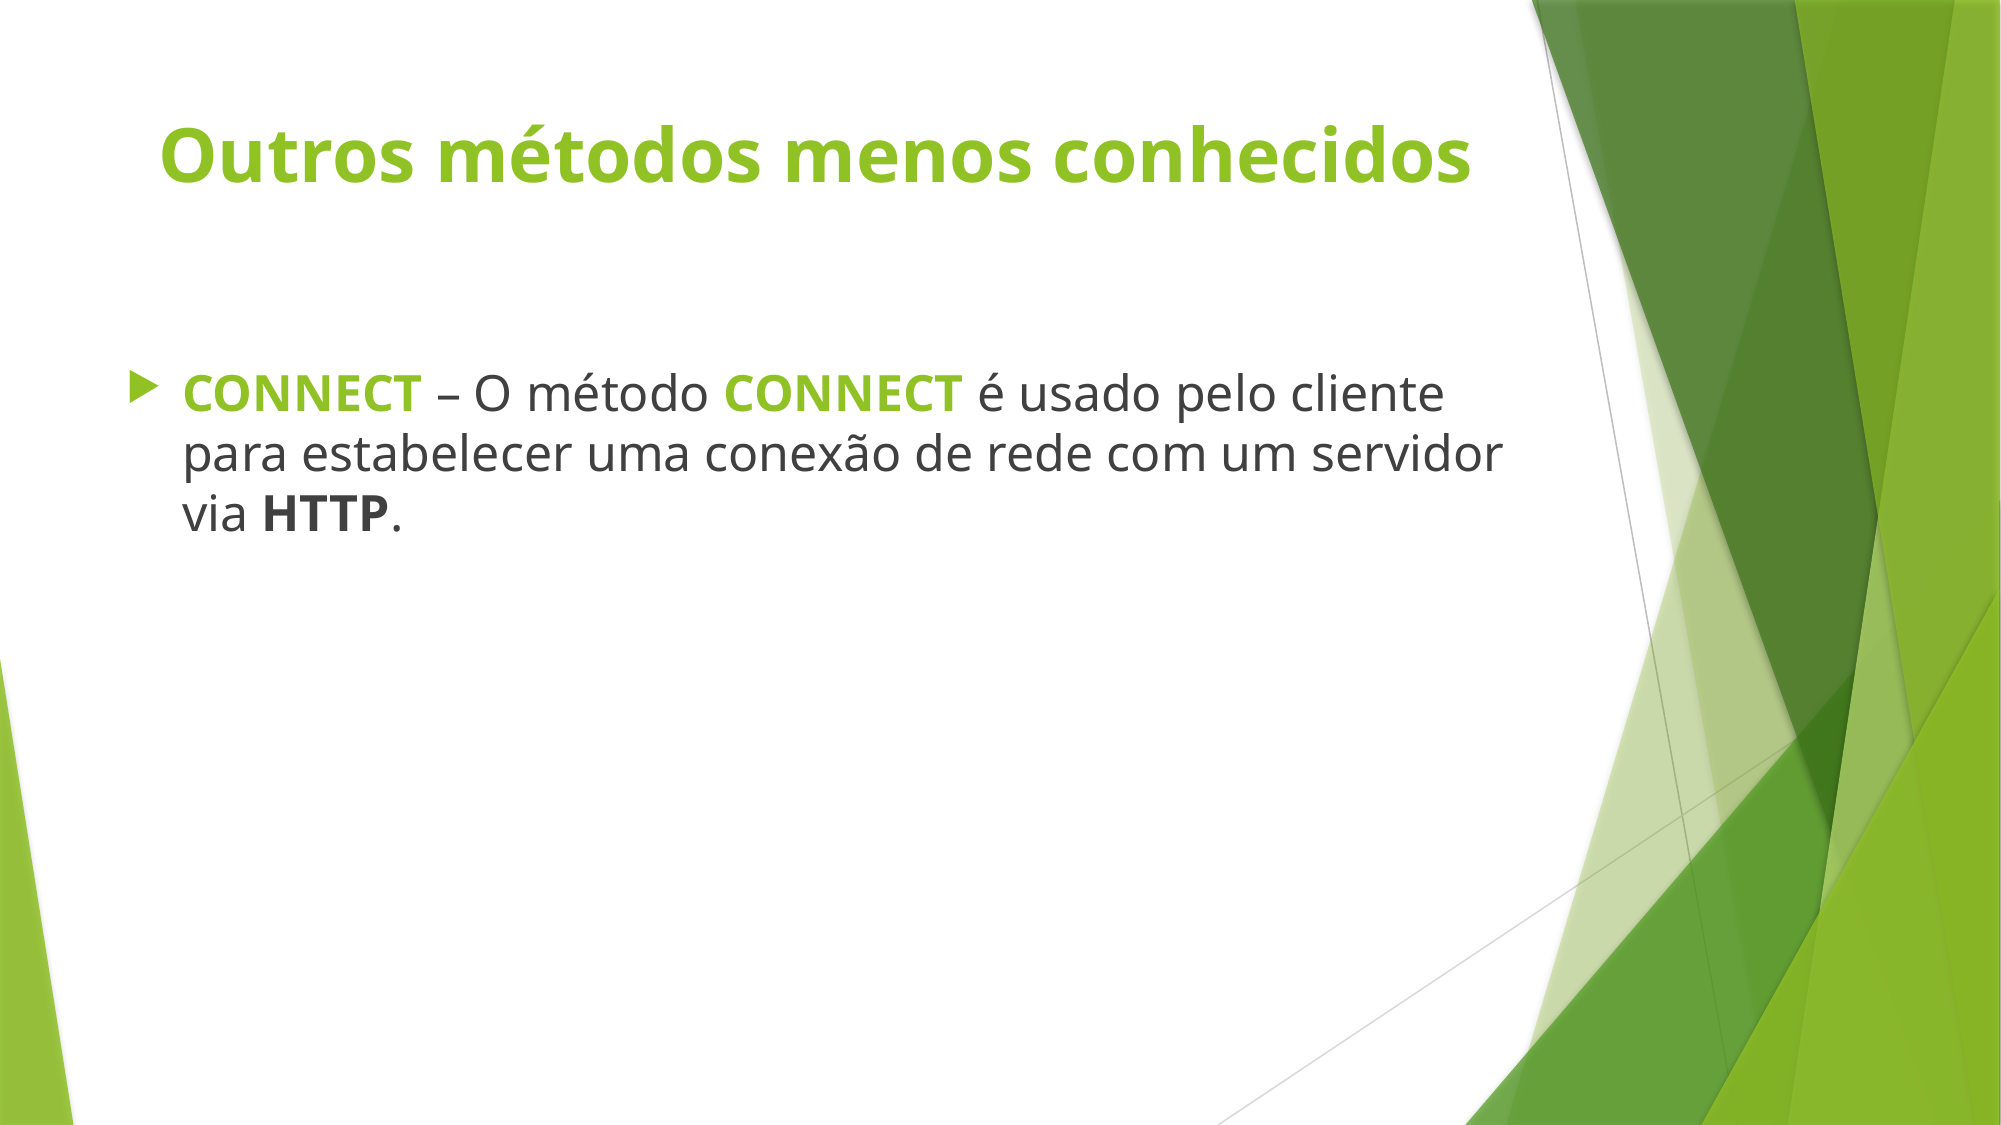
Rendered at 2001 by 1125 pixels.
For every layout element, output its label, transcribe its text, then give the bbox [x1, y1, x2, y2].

list CONNECT – O método CONNECT é usado pelo cliente para estabelecer uma conexão de rede com um servidor via HTTP. [111, 354, 1522, 992]
title Outros métodos menos conhecidos [111, 99, 1522, 317]
